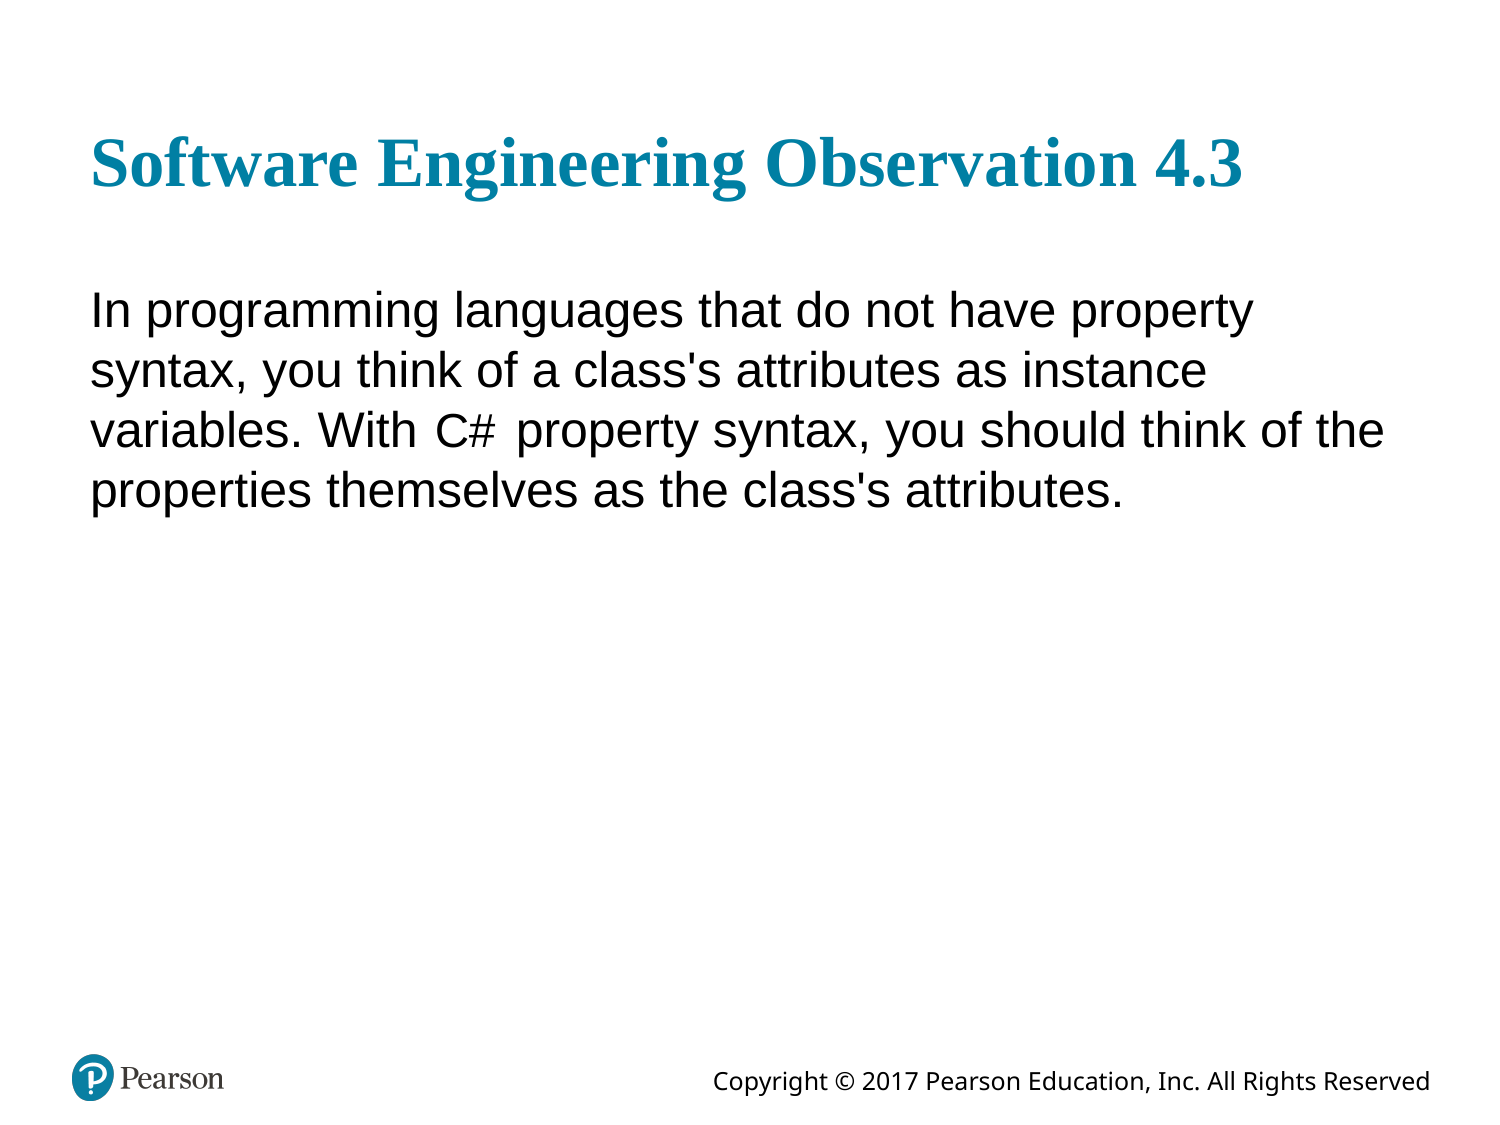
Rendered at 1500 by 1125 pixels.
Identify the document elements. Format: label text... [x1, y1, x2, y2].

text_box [428, 403, 505, 460]
list property syntax, you should think of the properties themselves as the class's attributes. [75, 382, 1425, 523]
picture [72, 1087, 83, 1101]
picture [80, 1063, 106, 1088]
picture [72, 1054, 88, 1070]
title Software Engineering Observation 4.3 [75, 35, 1425, 216]
list In programming languages that do not have property syntax, you think of a class's attributes as instance variables. With [75, 262, 1425, 382]
picture [98, 1054, 224, 1101]
